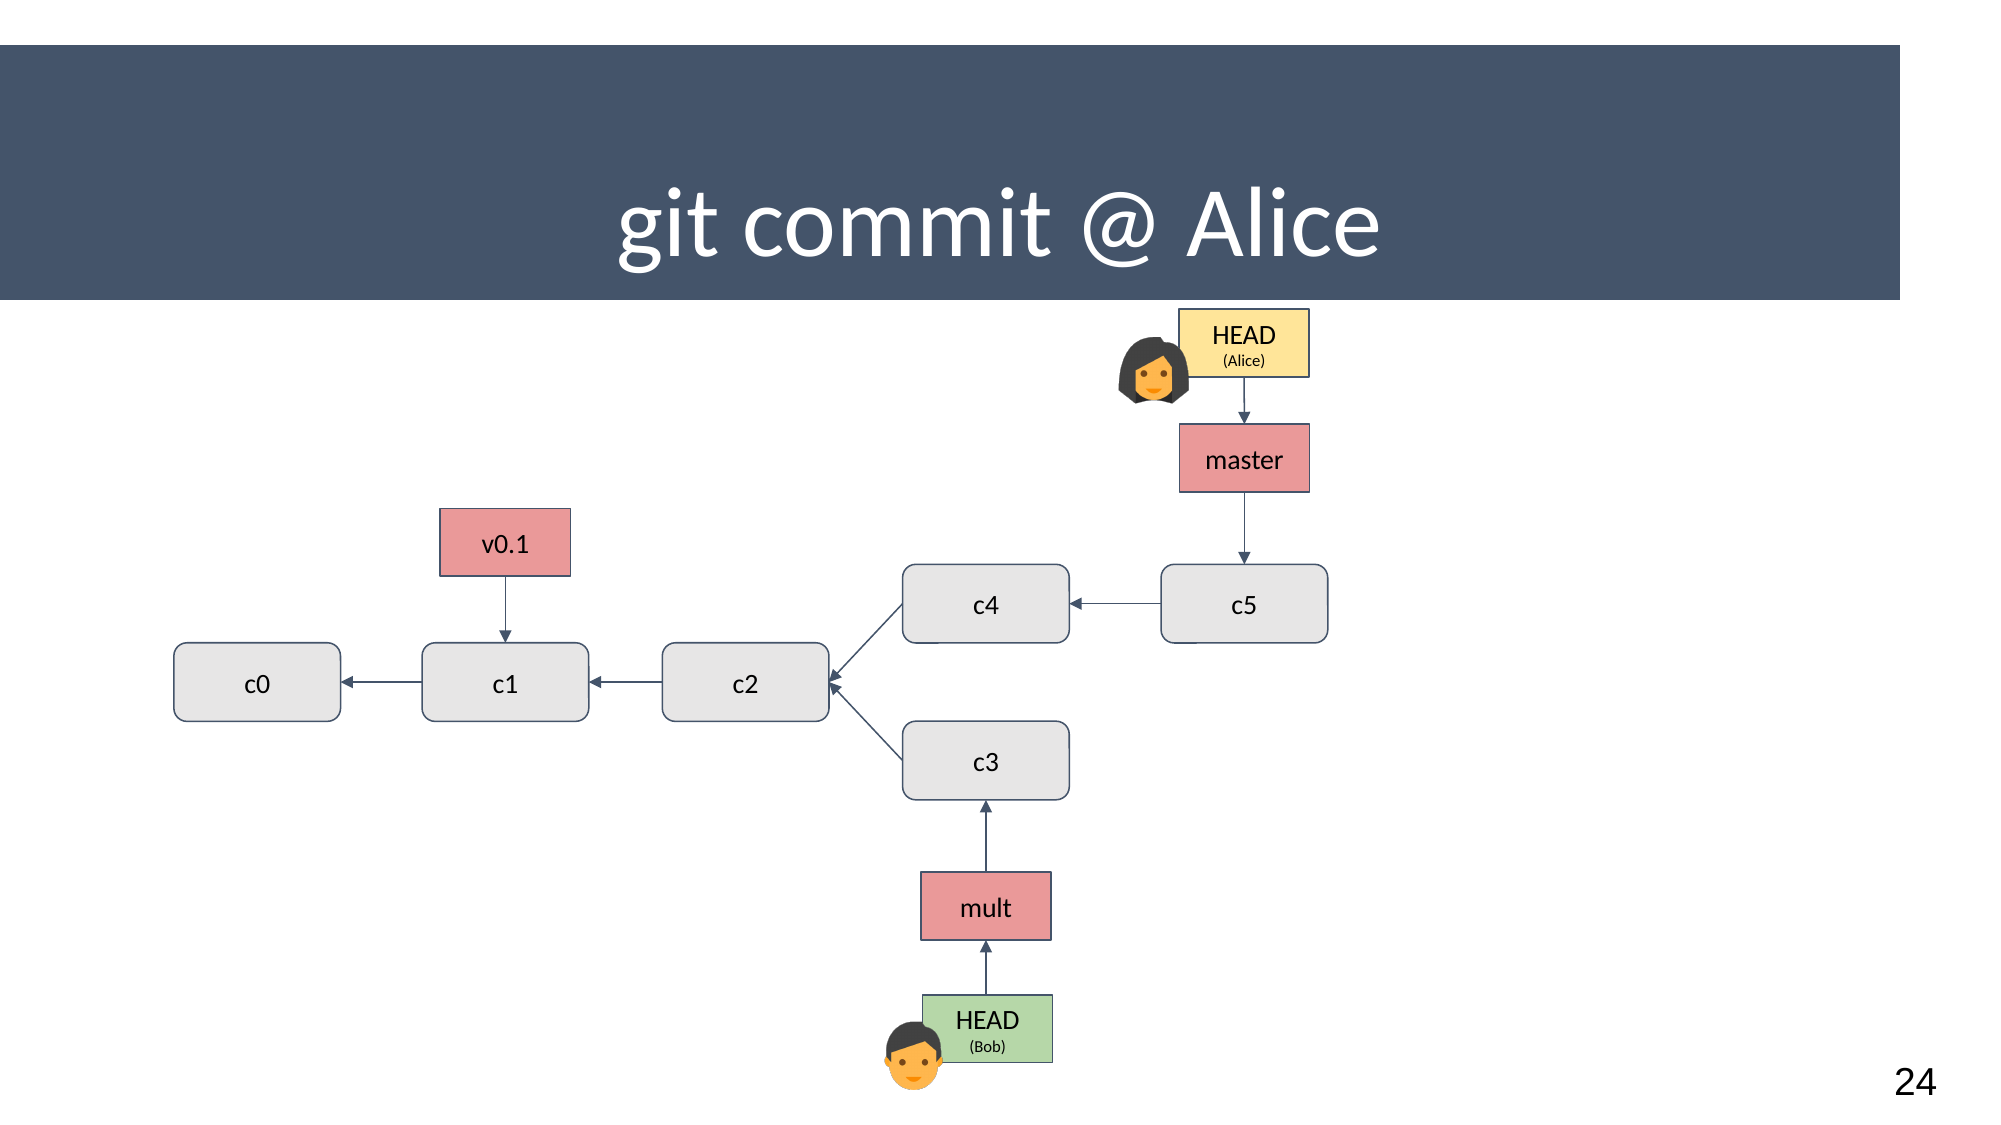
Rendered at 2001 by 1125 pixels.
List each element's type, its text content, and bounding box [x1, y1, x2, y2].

picture [1116, 335, 1191, 406]
text_box master [1179, 424, 1310, 492]
picture [877, 1021, 952, 1093]
text_box mult [920, 872, 1052, 941]
text_box c2 [662, 642, 828, 722]
text_box c0 [173, 642, 341, 722]
text_box HEAD (Alice) [1178, 309, 1310, 377]
text_box c3 [902, 721, 1070, 800]
text_box v0.1 [440, 508, 571, 577]
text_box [828, 683, 903, 761]
text_box c1 [422, 642, 589, 722]
text_box c5 [1161, 564, 1328, 643]
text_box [828, 603, 903, 683]
text_box HEAD (Bob) [922, 994, 1053, 1063]
text_box c4 [902, 564, 1070, 643]
title git commit @ Alice [99, 45, 1900, 297]
